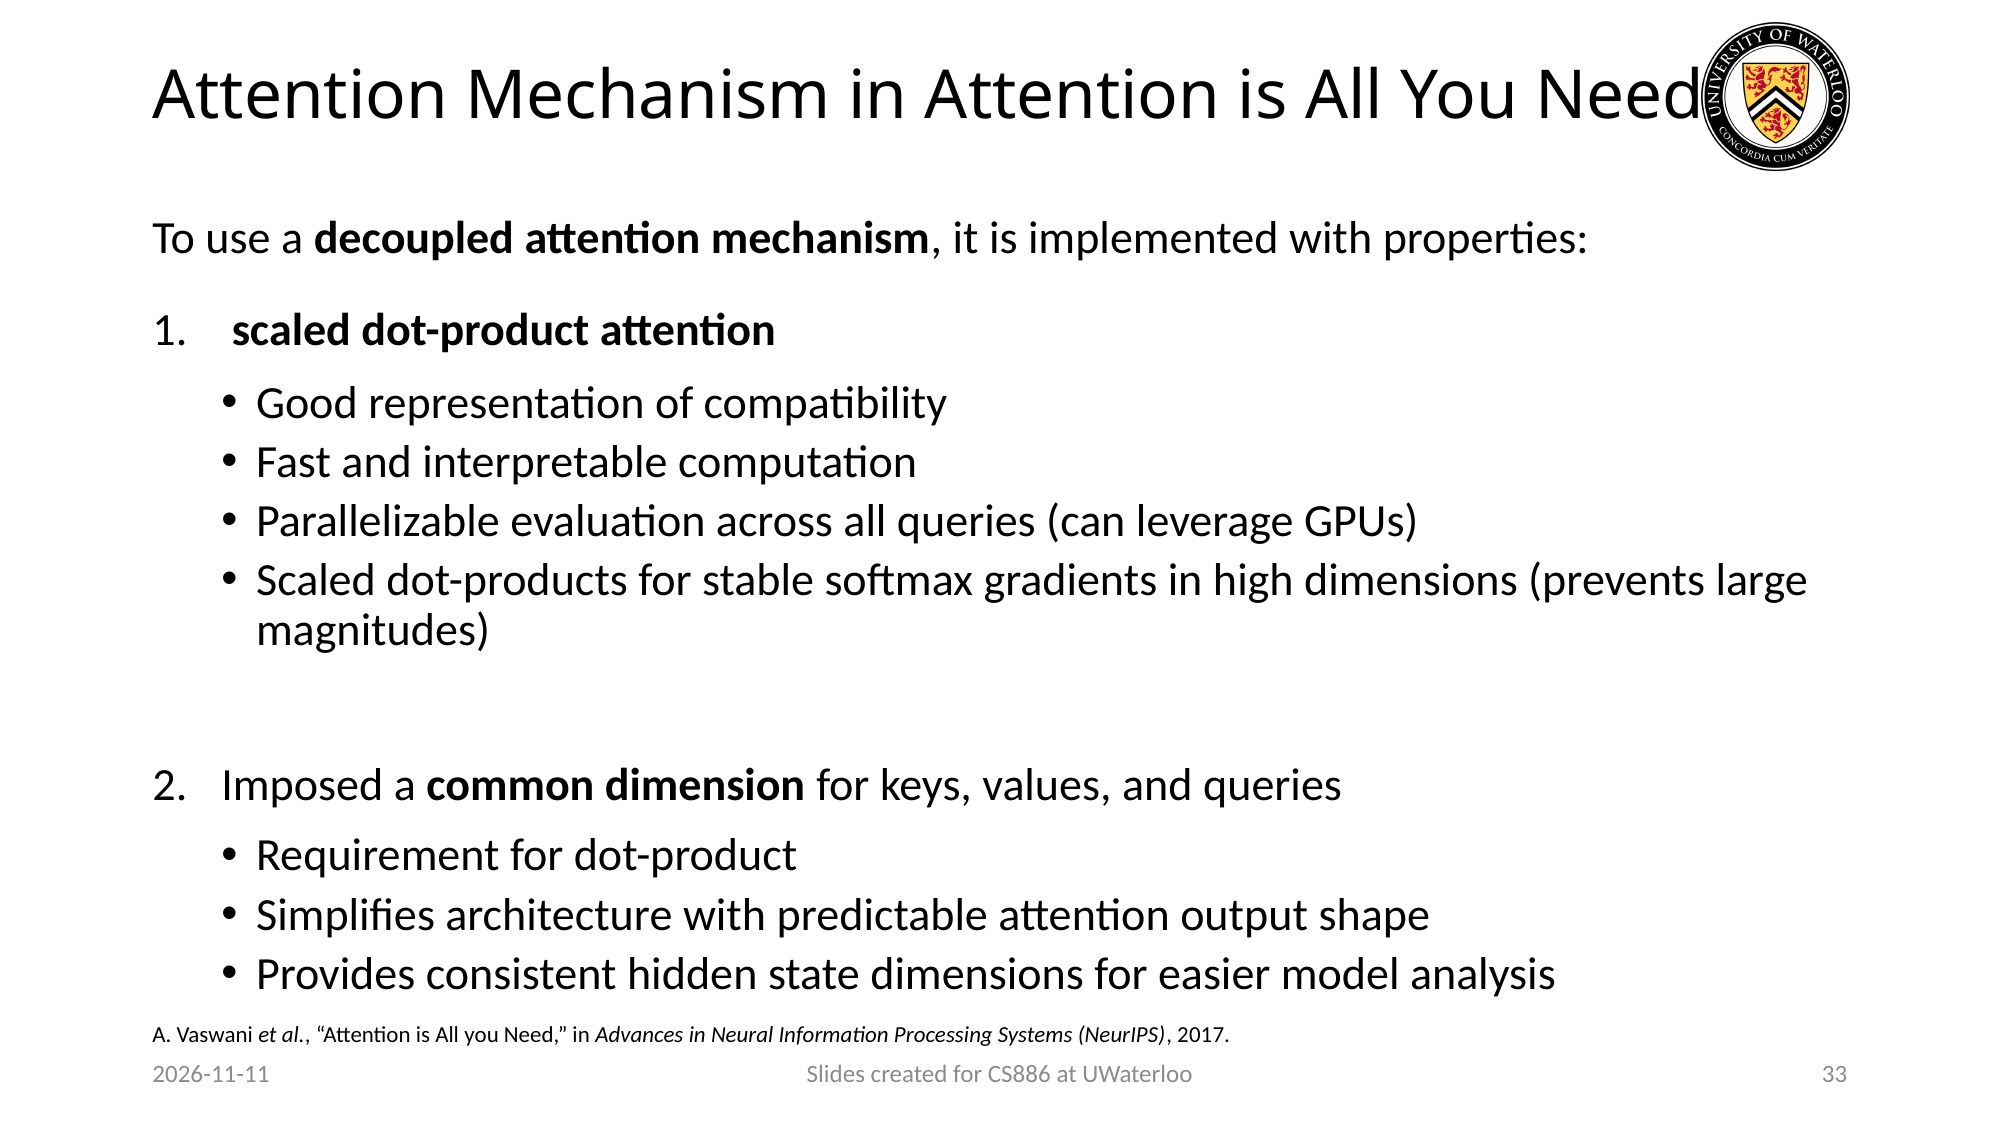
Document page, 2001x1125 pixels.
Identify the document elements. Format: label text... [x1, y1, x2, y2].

title Attention Mechanism in Attention is All You Need [137, 22, 1863, 171]
text_box A. Vaswani et al., “Attention is All you Need,” in Advances in Neural Information Processing Systems (NeurIPS), 2017. [137, 1012, 1880, 1055]
footer Slides created for CS886 at UWaterloo [662, 1055, 1338, 1103]
slide_number 33 [1412, 1055, 1863, 1103]
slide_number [137, 1055, 588, 1103]
